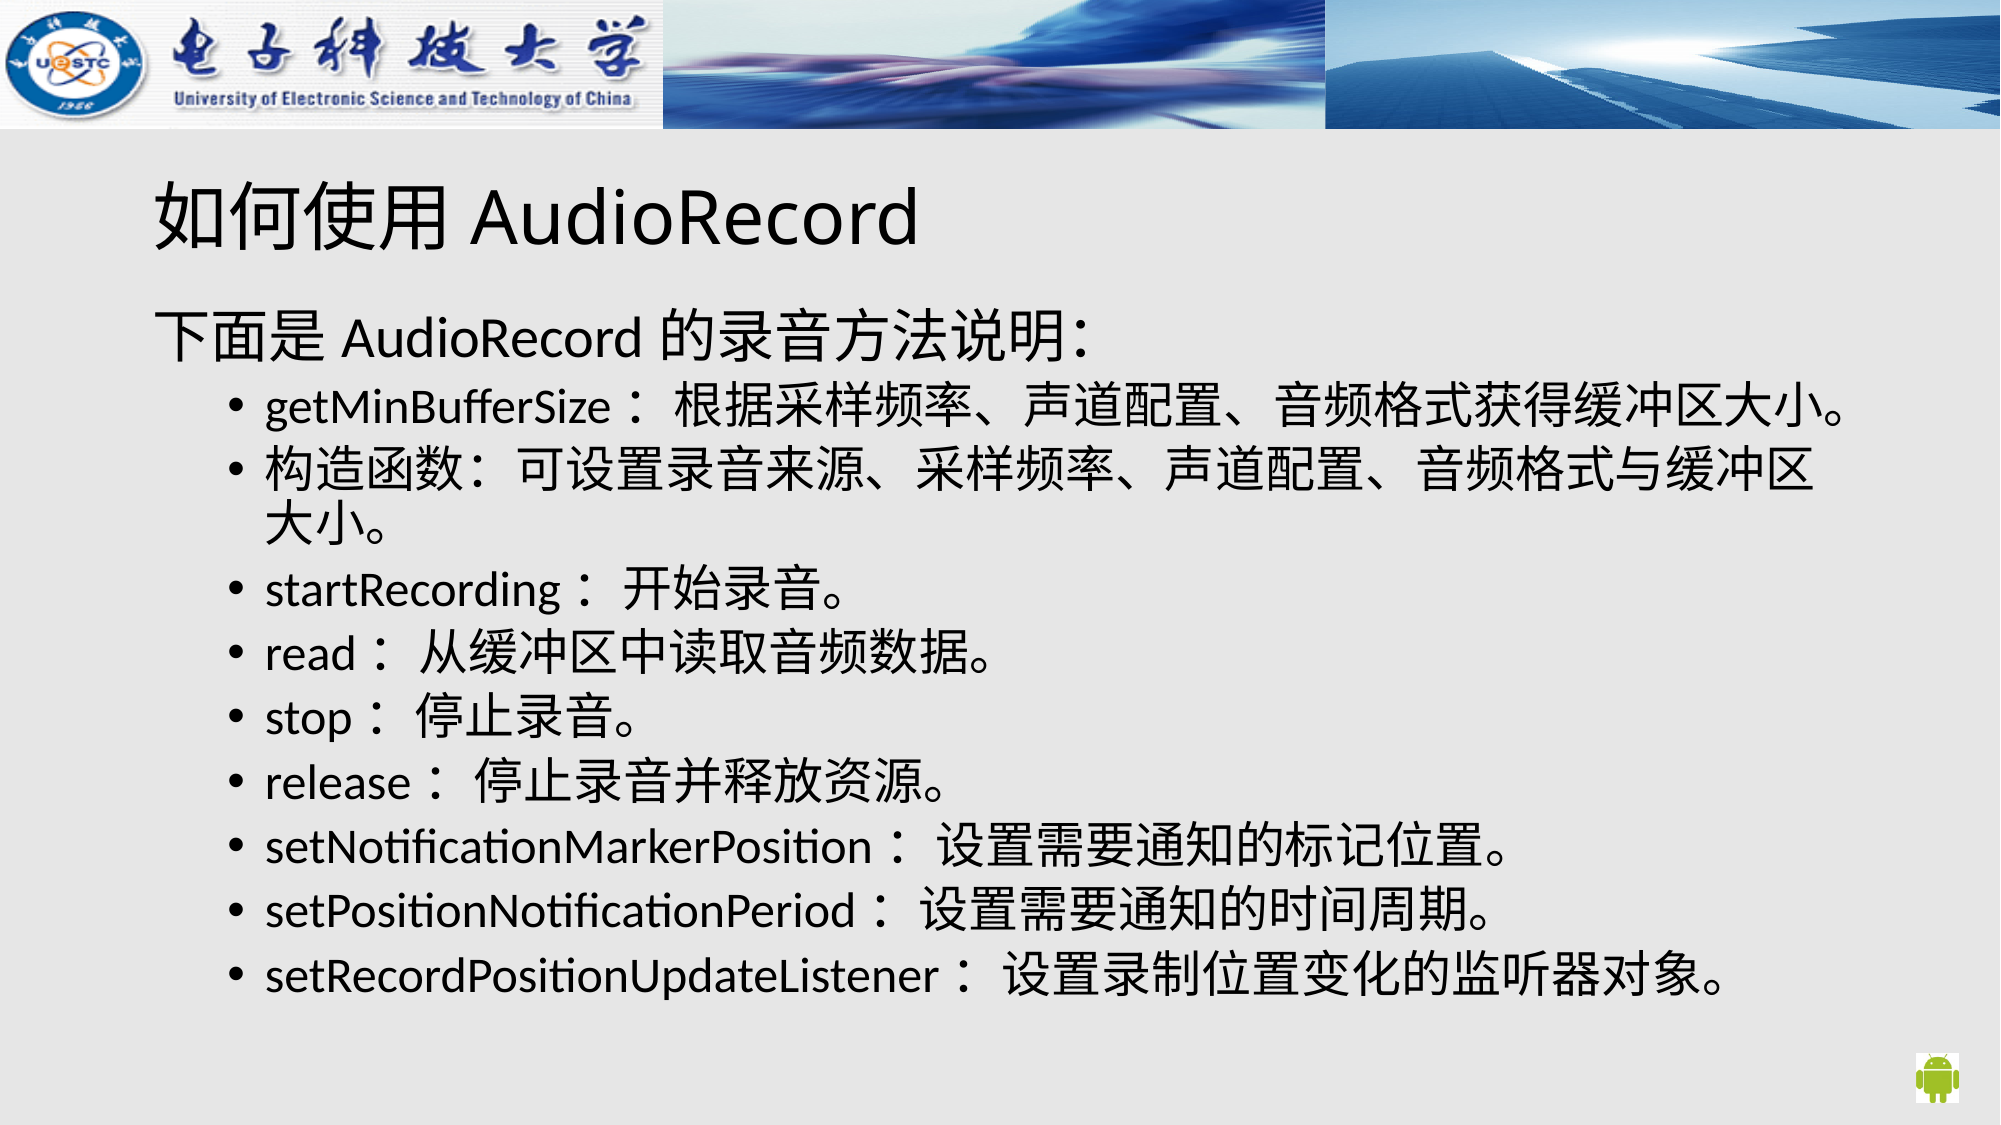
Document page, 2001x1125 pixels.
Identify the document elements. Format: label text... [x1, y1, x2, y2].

list 下面是AudioRecord的录音方法说明： getMinBufferSize：根据采样频率、声道配置、音频格式获得缓冲区大小。 构造函数：可设置录音来源、采样频率、声道配置、音频格式与缓冲区大小。 startRecording：开始录音。 read：从缓冲区中读取音频数据。 stop：停止录音。 release：停止录音并释放资源。 setNotificationMarkerPosition：设置需要通知的标记位置。 setPositionNotificationPeriod：设置需要通知的时间周期。 setRecordPositionUpdateListener：设置录制位置变化的监听器对象。 [137, 299, 1863, 1014]
picture [1916, 1053, 1959, 1103]
picture [0, 0, 2000, 129]
title 如何使用AudioRecord [137, 111, 1863, 299]
